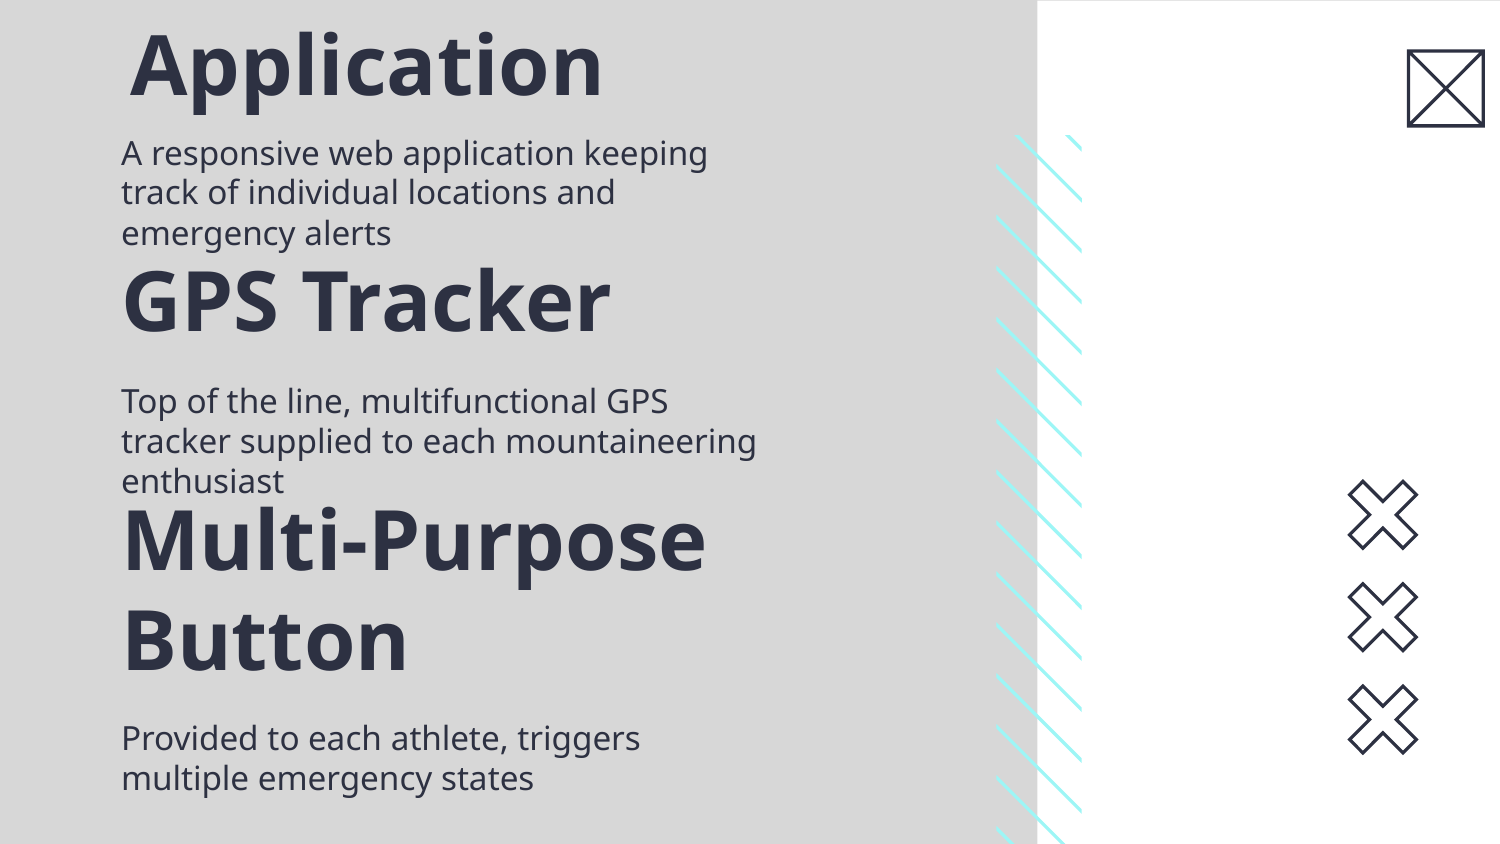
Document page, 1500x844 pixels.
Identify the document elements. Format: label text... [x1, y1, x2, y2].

subtitle Provided to each athlete, triggers multiple emergency states [106, 702, 784, 804]
title Application [115, 8, 793, 117]
title Multi-Purpose Button [106, 511, 784, 702]
title GPS Tracker [106, 235, 784, 362]
subtitle A responsive web application keeping track of individual locations and emergency alerts [106, 116, 784, 211]
subtitle Top of the line, multifunctional GPS tracker supplied to each mountaineering enthusiast [106, 365, 784, 466]
